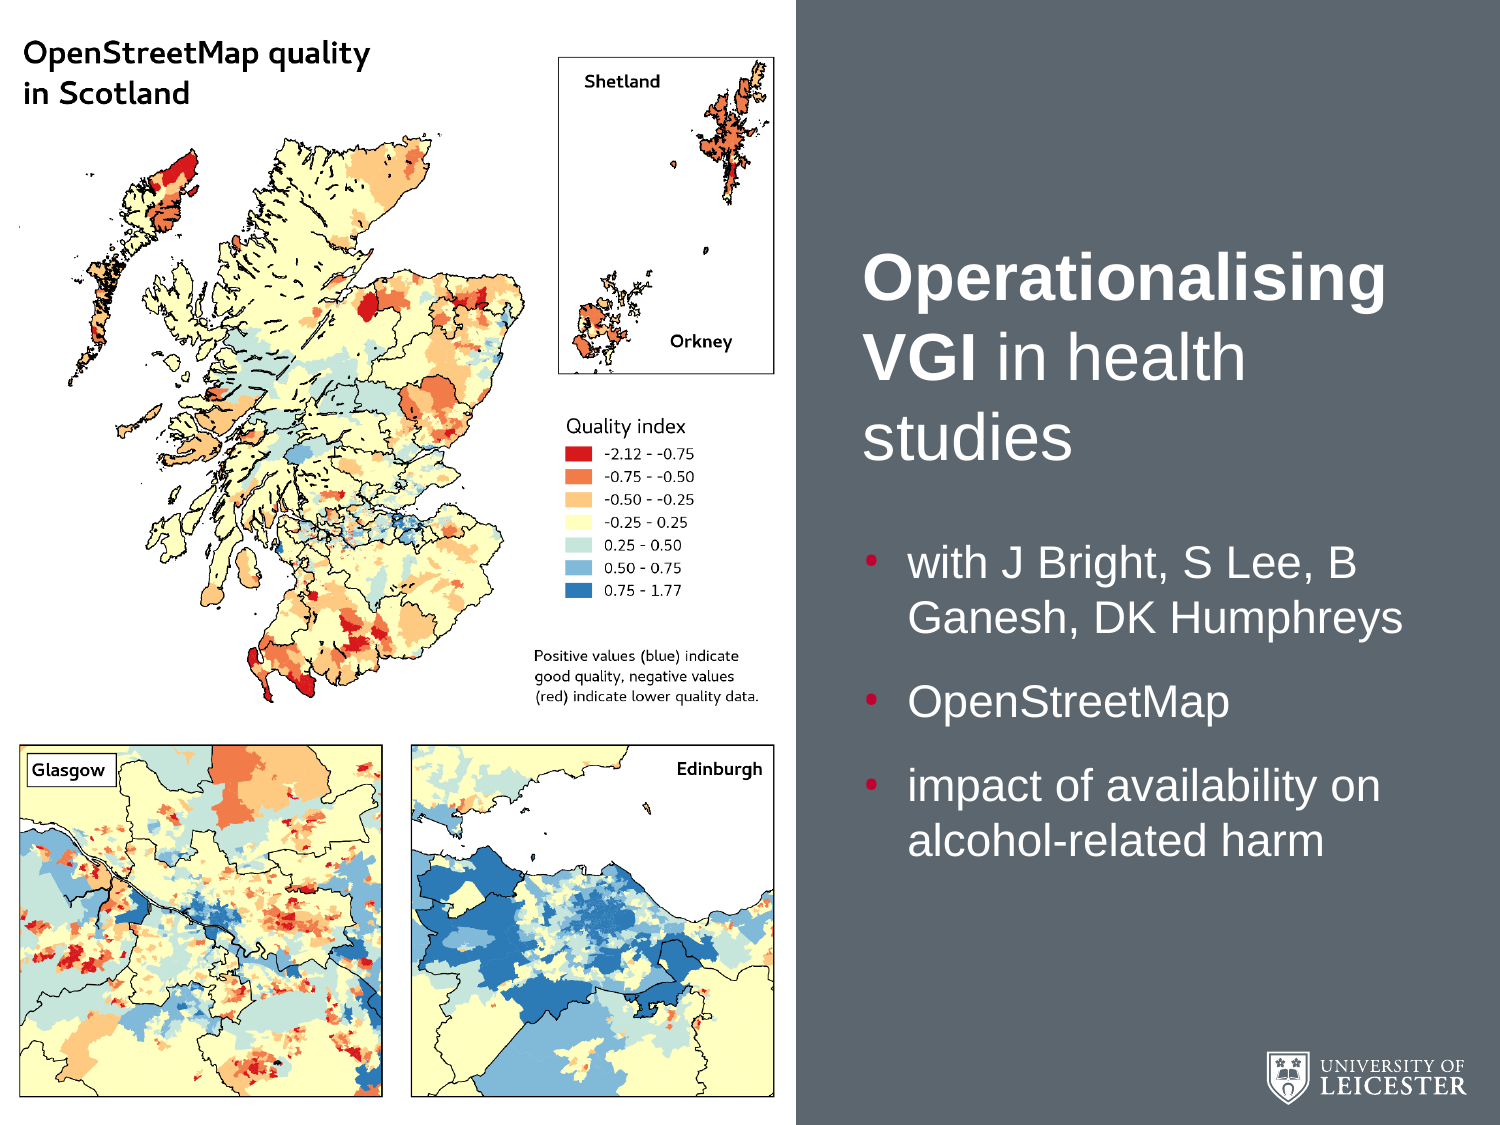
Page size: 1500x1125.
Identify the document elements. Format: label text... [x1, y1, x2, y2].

title Operationalising VGI in health studies [847, 224, 1449, 484]
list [0, 0, 796, 1125]
list with J Bright, S Lee, B Ganesh, DK Humphreys OpenStreetMap impact of availability on alcohol-related harm [847, 524, 1449, 977]
